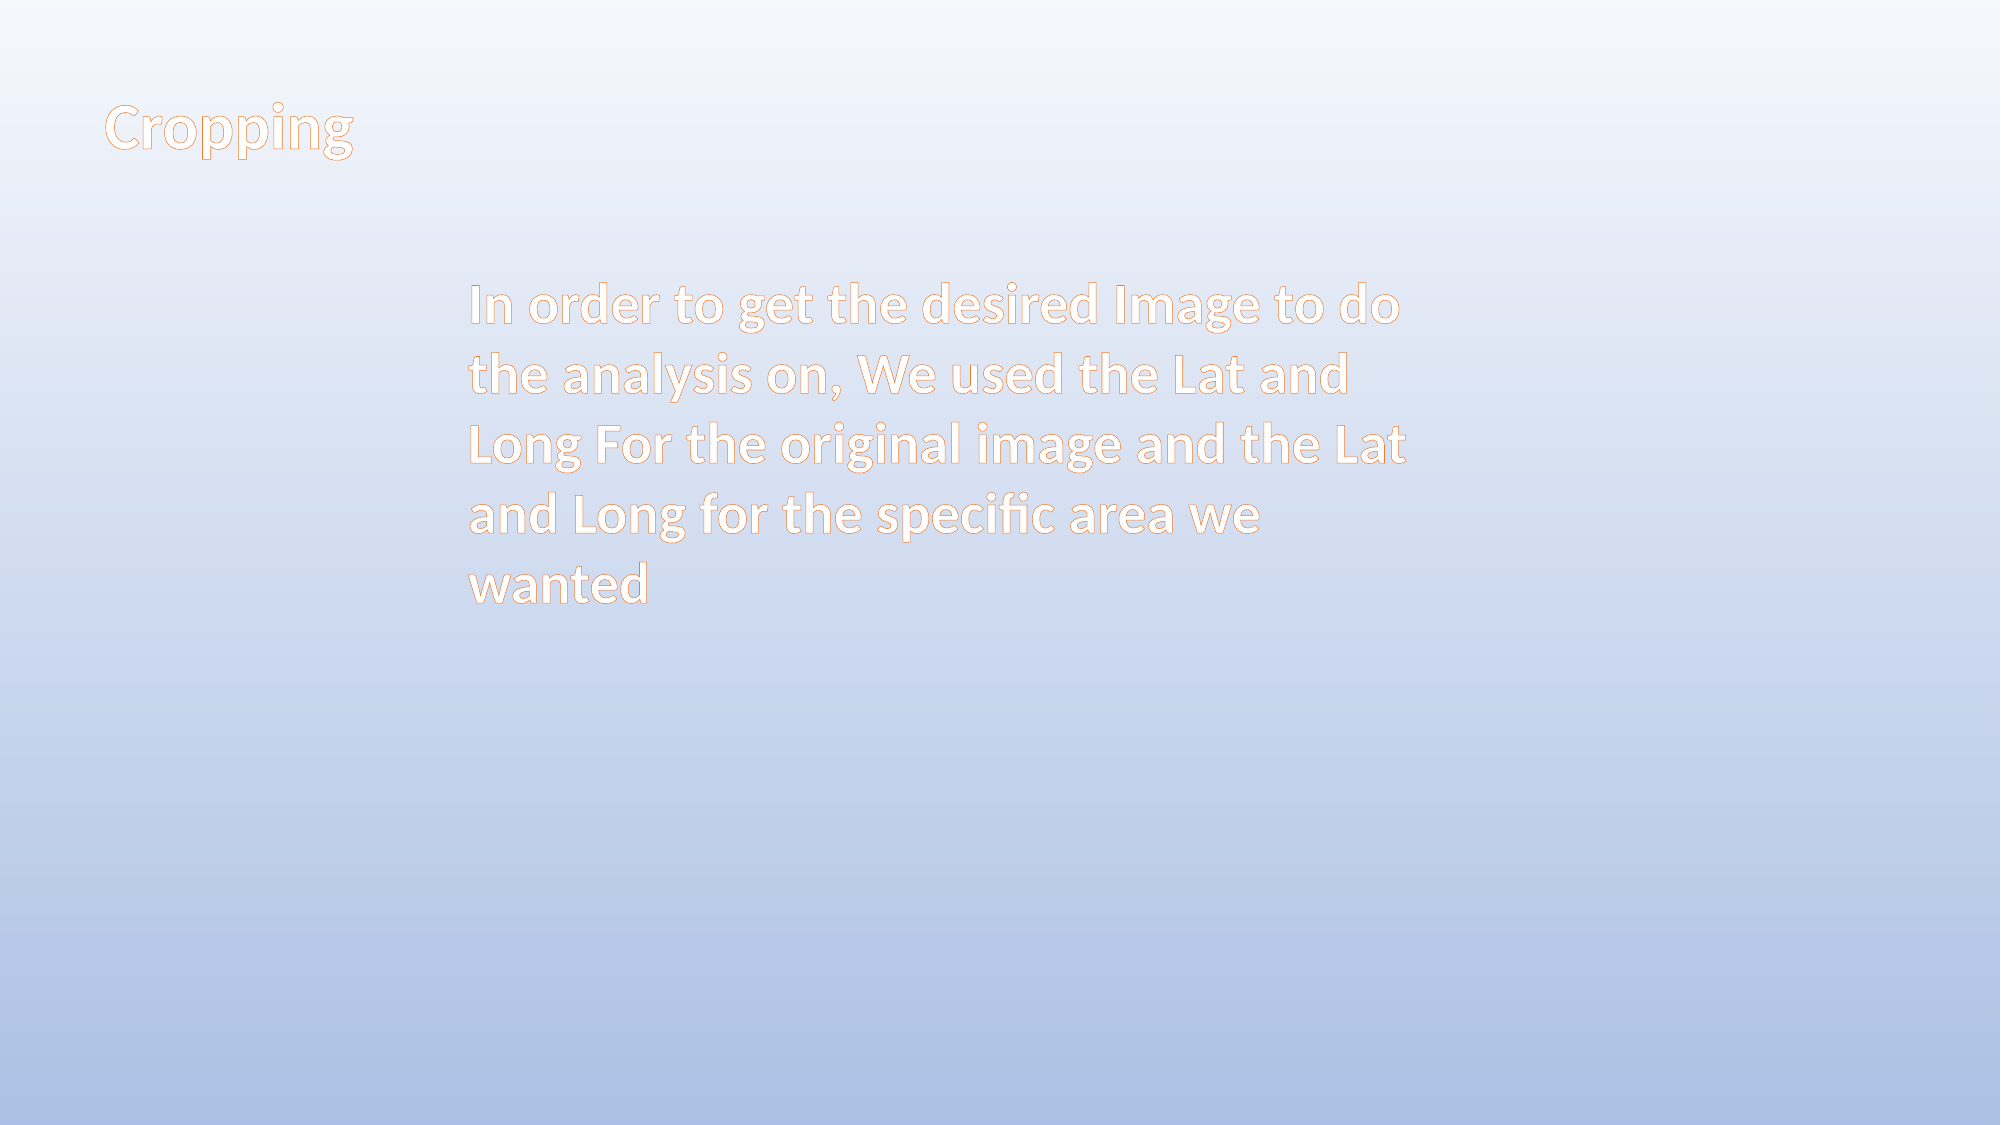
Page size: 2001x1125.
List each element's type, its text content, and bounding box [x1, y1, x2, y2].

text_box Cropping [89, 74, 600, 170]
text_box In order to get the desired Image to do the analysis on, We used the Lat and Long For the original image and the Lat and Long for the specific area we wanted [453, 257, 1458, 623]
